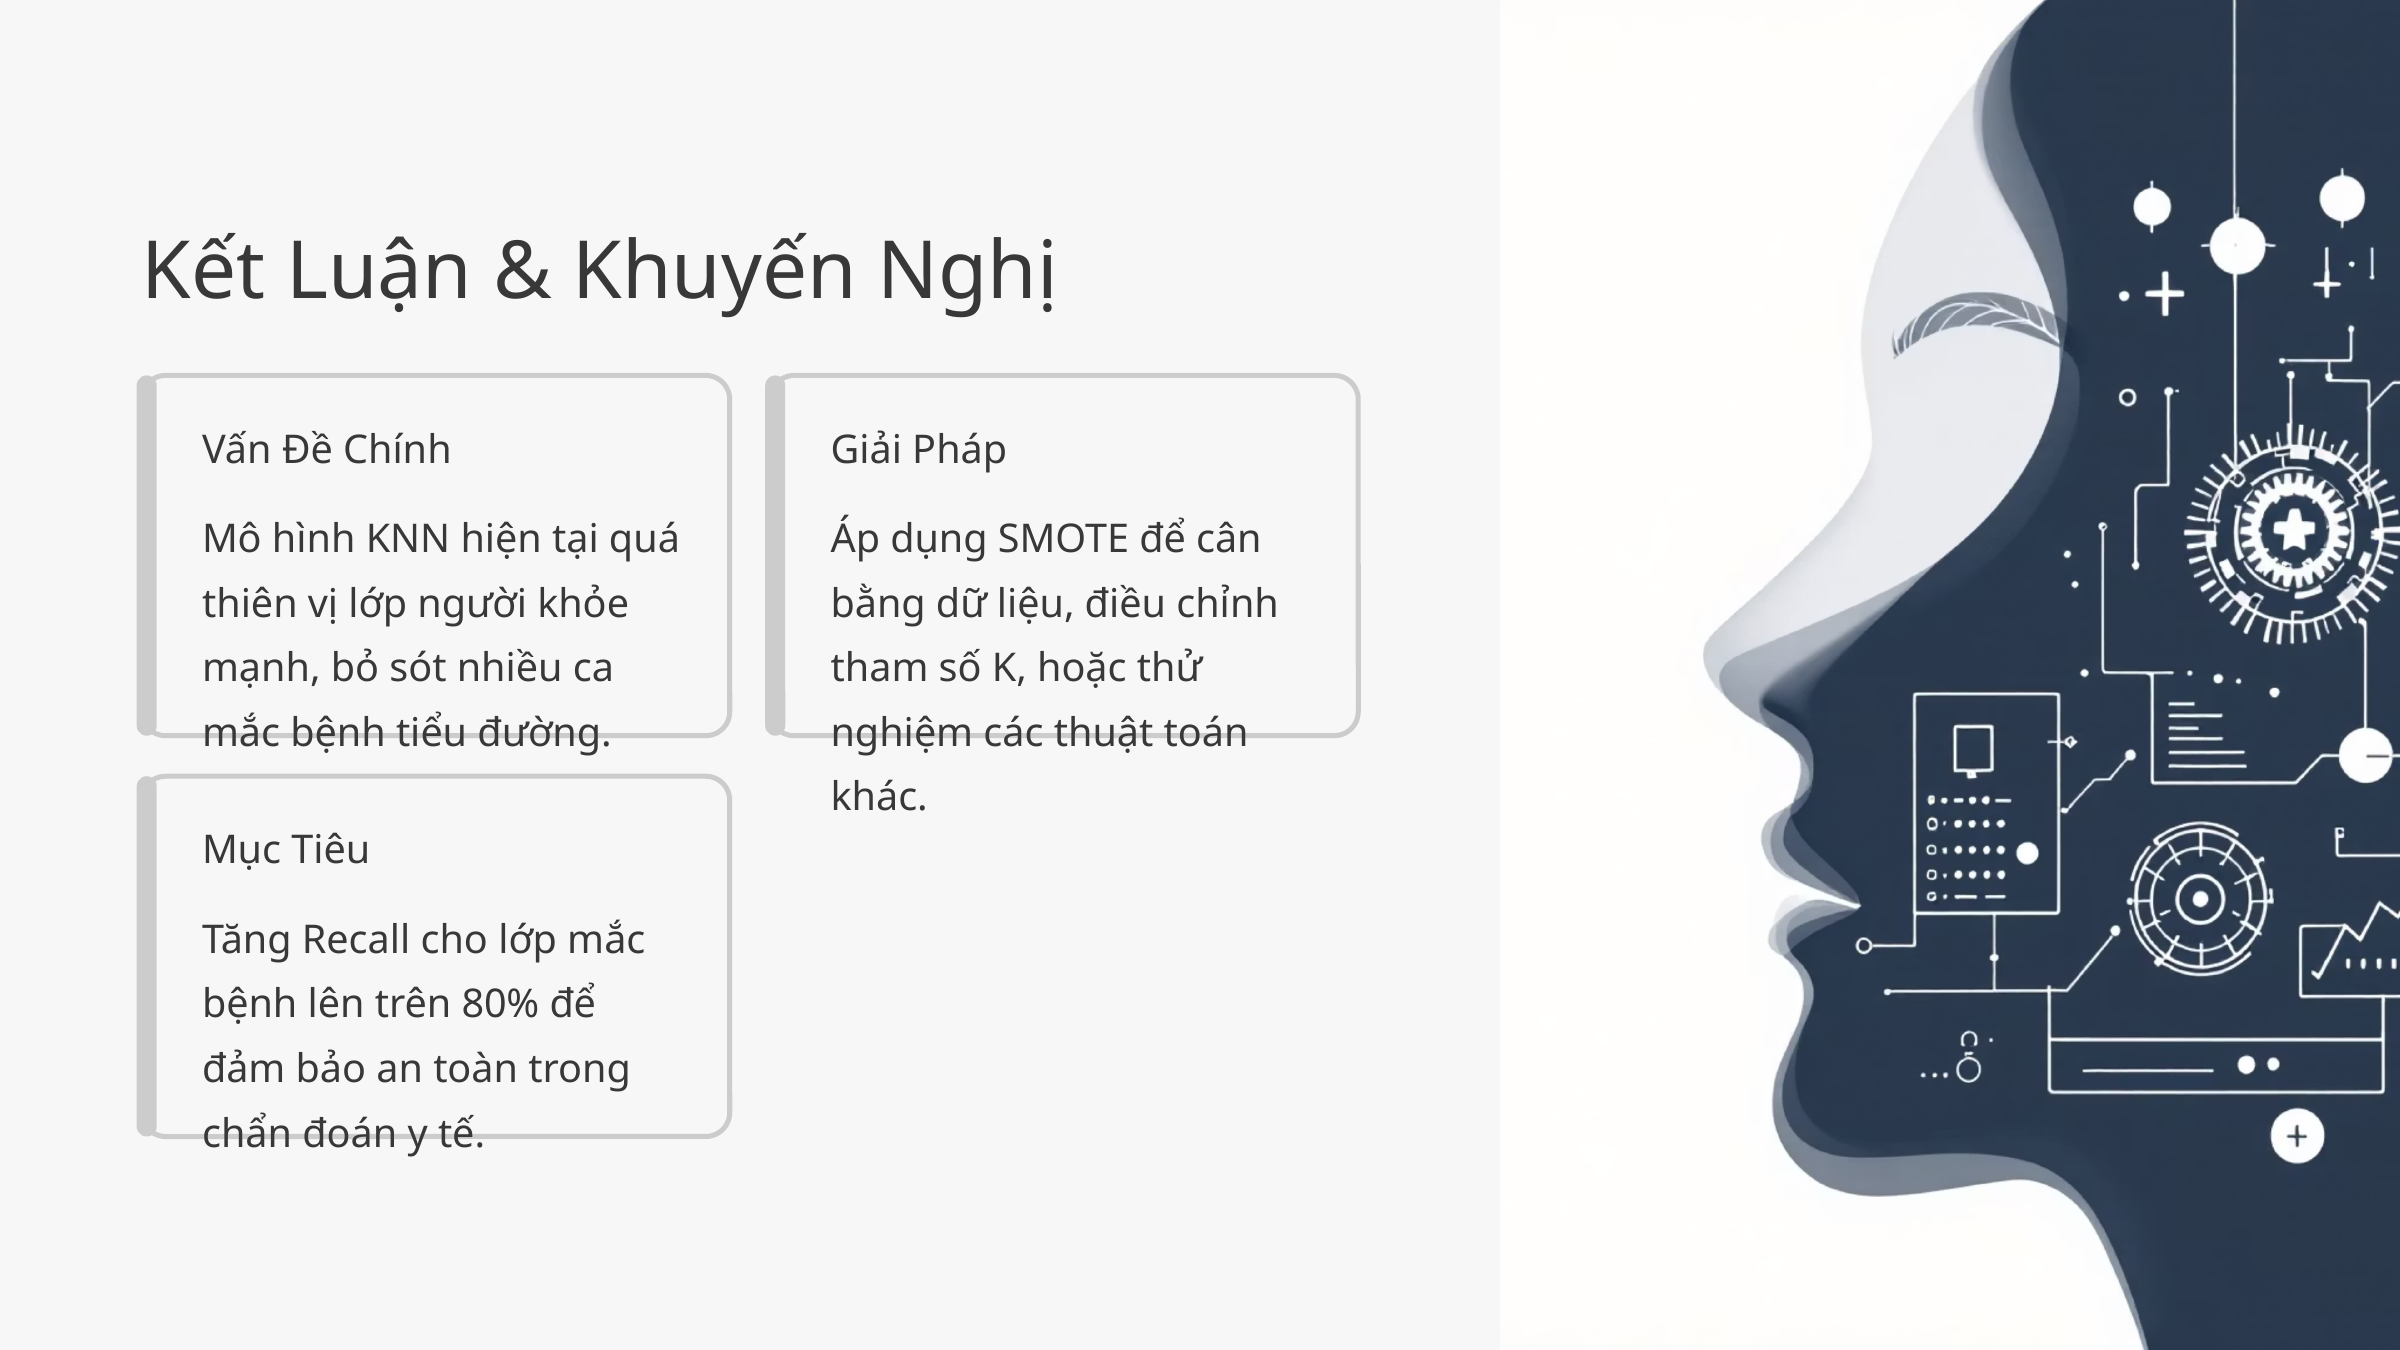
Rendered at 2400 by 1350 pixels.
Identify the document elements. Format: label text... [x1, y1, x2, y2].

text_box Vấn Đề Chính [202, 420, 608, 472]
text_box Kết Luận & Khuyến Nghị [141, 213, 952, 315]
text_box Giải Pháp [830, 420, 1236, 472]
text_box Tăng Recall cho lớp mắc bệnh lên trên 80% để đảm bảo an toàn trong chẩn đoán y tế. [202, 896, 685, 1091]
text_box Áp dụng SMOTE để cân bằng dữ liệu, điều chỉnh tham số K, hoặc thử nghiệm các thuật toán khác. [830, 495, 1313, 691]
picture [1499, 0, 2400, 1350]
text_box [765, 375, 786, 736]
text_box Mô hình KNN hiện tại quá thiên vị lớp người khỏe mạnh, bỏ sót nhiều ca mắc bệnh tiểu đường. [202, 495, 685, 691]
text_box Mục Tiêu [202, 821, 608, 873]
text_box [154, 375, 730, 736]
text_box [154, 776, 730, 1137]
text_box [136, 375, 157, 736]
text_box [136, 776, 157, 1137]
text_box [783, 375, 1359, 736]
